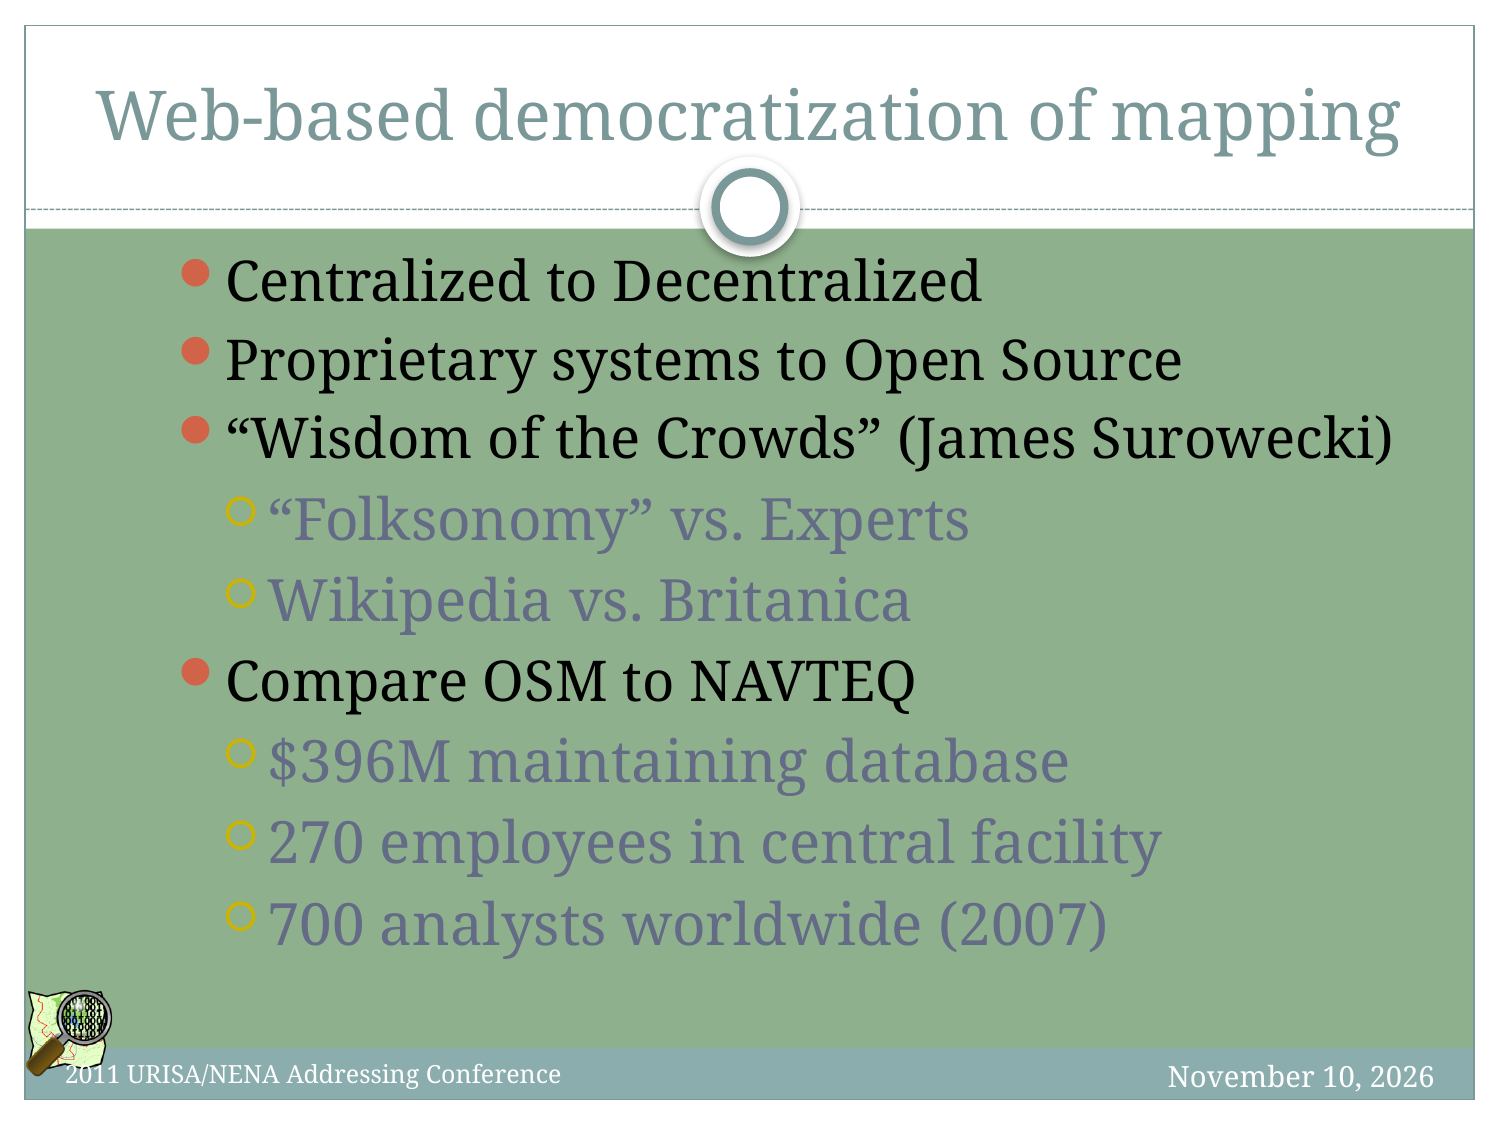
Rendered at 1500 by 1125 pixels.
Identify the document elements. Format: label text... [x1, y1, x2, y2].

title Web-based democratization of mapping [49, 37, 1450, 163]
list Centralized to Decentralized Proprietary systems to Open Source “Wisdom of the Crowds” (James Surowecki) “Folksonomy” vs. Experts Wikipedia vs. Britanica Compare OSM to NAVTEQ $396M maintaining database 270 employees in central facility 700 analysts worldwide (2007) [162, 237, 1438, 988]
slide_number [950, 1050, 1450, 1111]
footer 2011 URISA/NENA Addressing Conference [50, 1051, 638, 1112]
picture [24, 987, 114, 1077]
